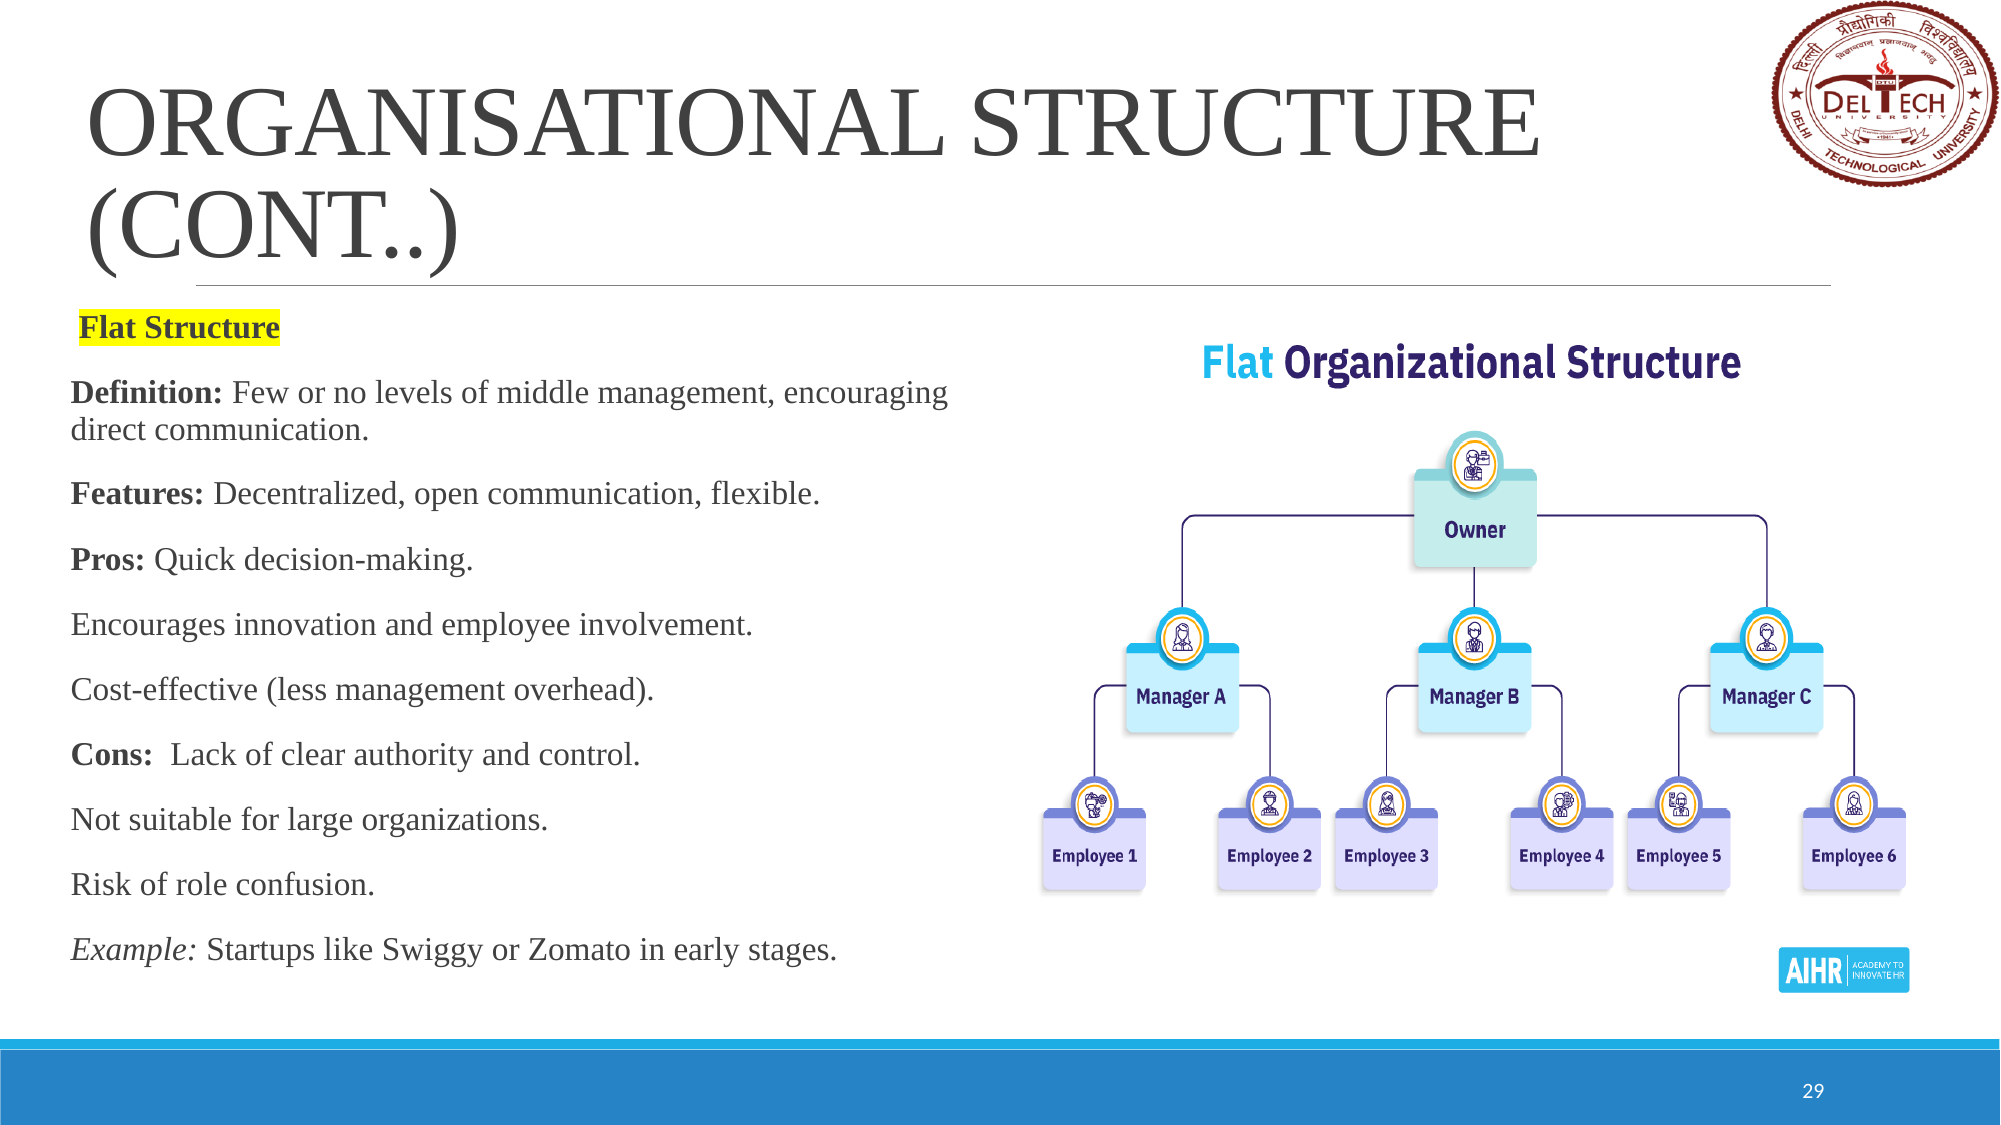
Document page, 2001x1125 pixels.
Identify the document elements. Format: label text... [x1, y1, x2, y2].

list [1019, 302, 1922, 1008]
title ORGANISATIONAL STRUCTURE (CONT..) [71, 47, 1830, 285]
picture [1768, 0, 2000, 188]
list Flat Structure Definition: Few or no levels of middle management, encouraging direct communication. Features: Decentralized, open communication, flexible. Pros: Quick decision-making. Encourages innovation and employee involvement. Cost-effective (less management overhead). Cons: Lack of clear authority and control. Not suitable for large organizations. Risk of role confusion. Example: Startups like Swiggy or Zomato in early stages. [55, 302, 990, 963]
slide_number 29 [1624, 1059, 1840, 1120]
